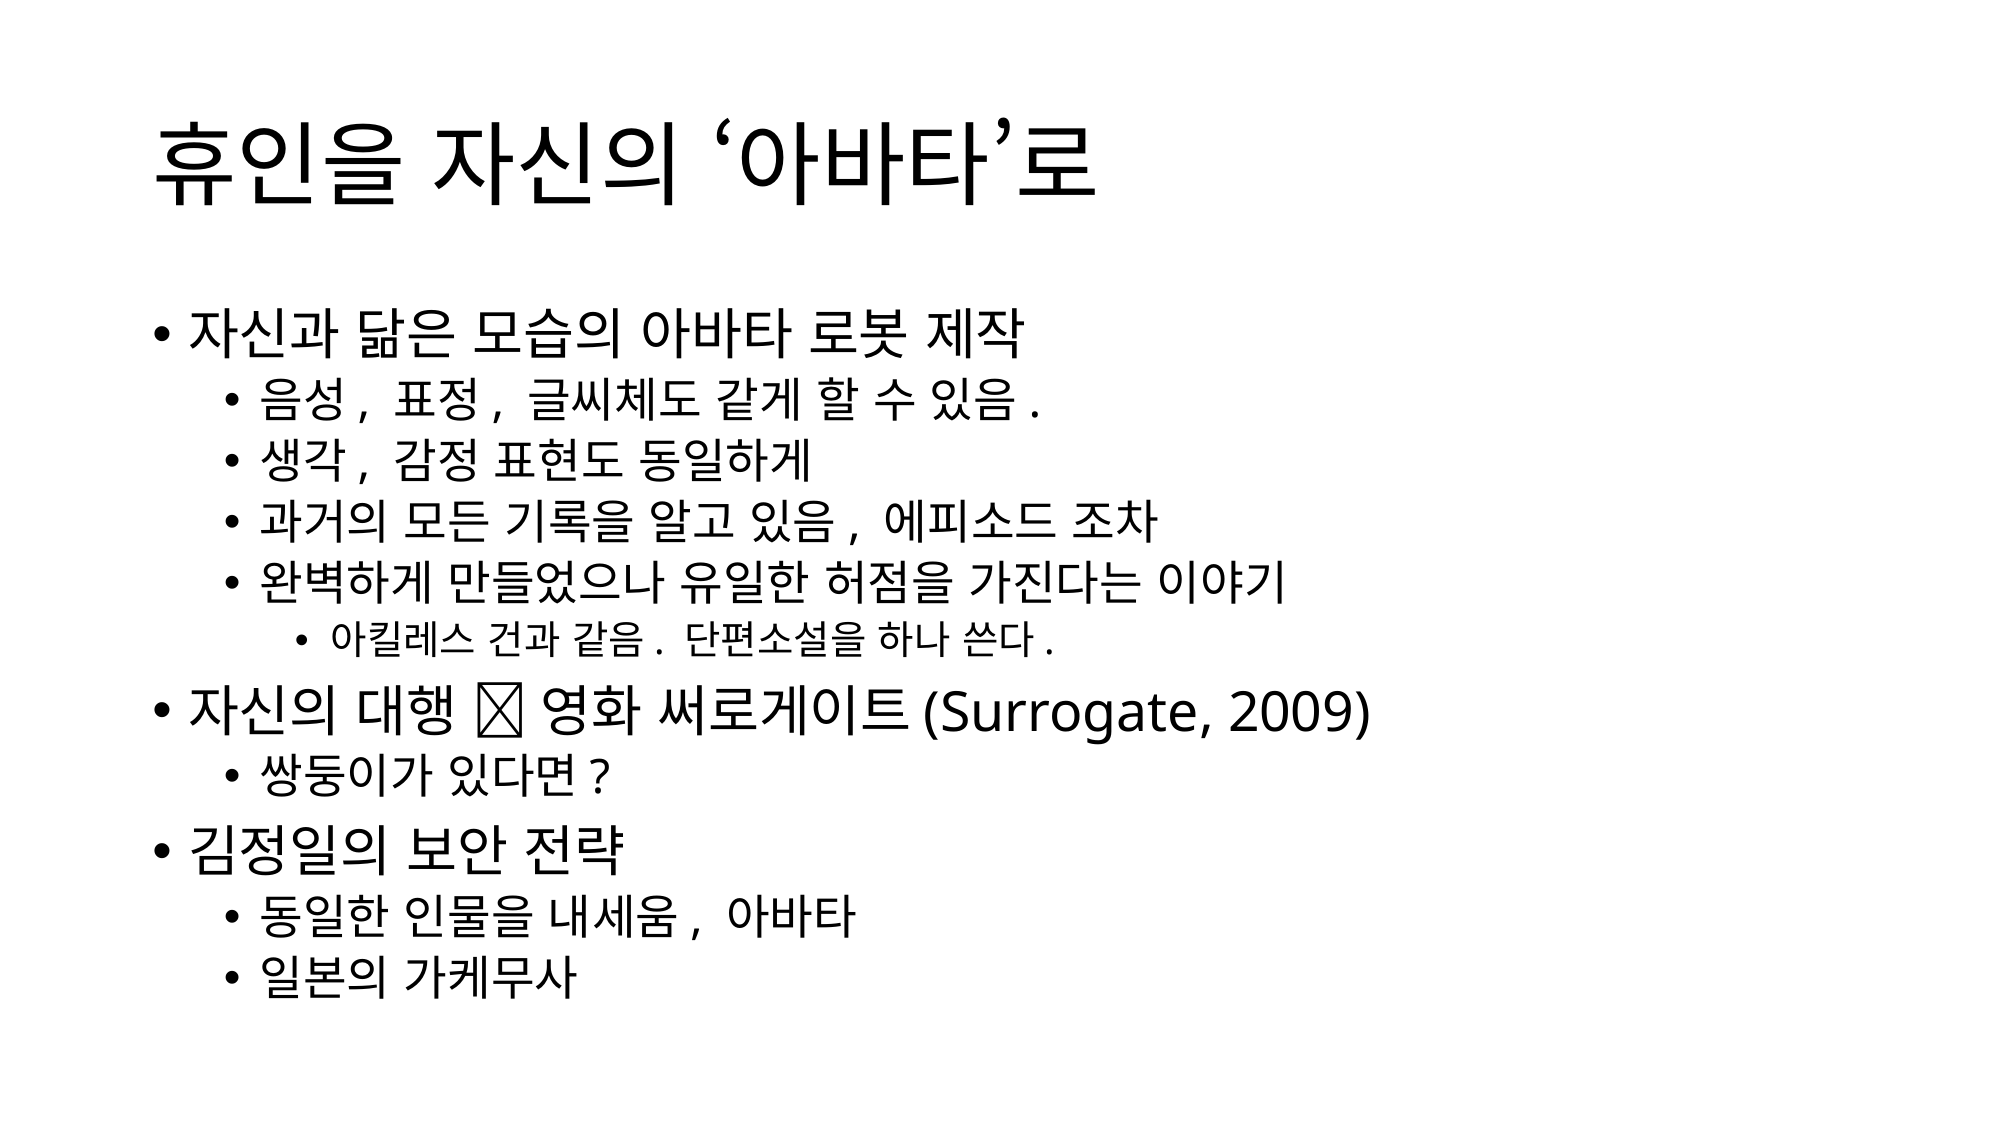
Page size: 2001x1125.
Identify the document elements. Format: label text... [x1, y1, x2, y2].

list 자신과 닮은 모습의 아바타 로봇 제작 음성, 표정, 글씨체도 같게 할 수 있음. 생각, 감정 표현도 동일하게 과거의 모든 기록을 알고 있음, 에피소드 조차 완벽하게 만들었으나 유일한 허점을 가진다는 이야기 아킬레스 건과 같음. 단편소설을 하나 쓴다. 자신의 대행  영화 써로게이트(Surrogate, 2009) 쌍둥이가 있다면? 김정일의 보안 전략 동일한 인물을 내세움, 아바타 일본의 가케무사 [137, 299, 1863, 1014]
title 휴인을 자신의 ‘아바타’로 [137, 59, 1863, 278]
